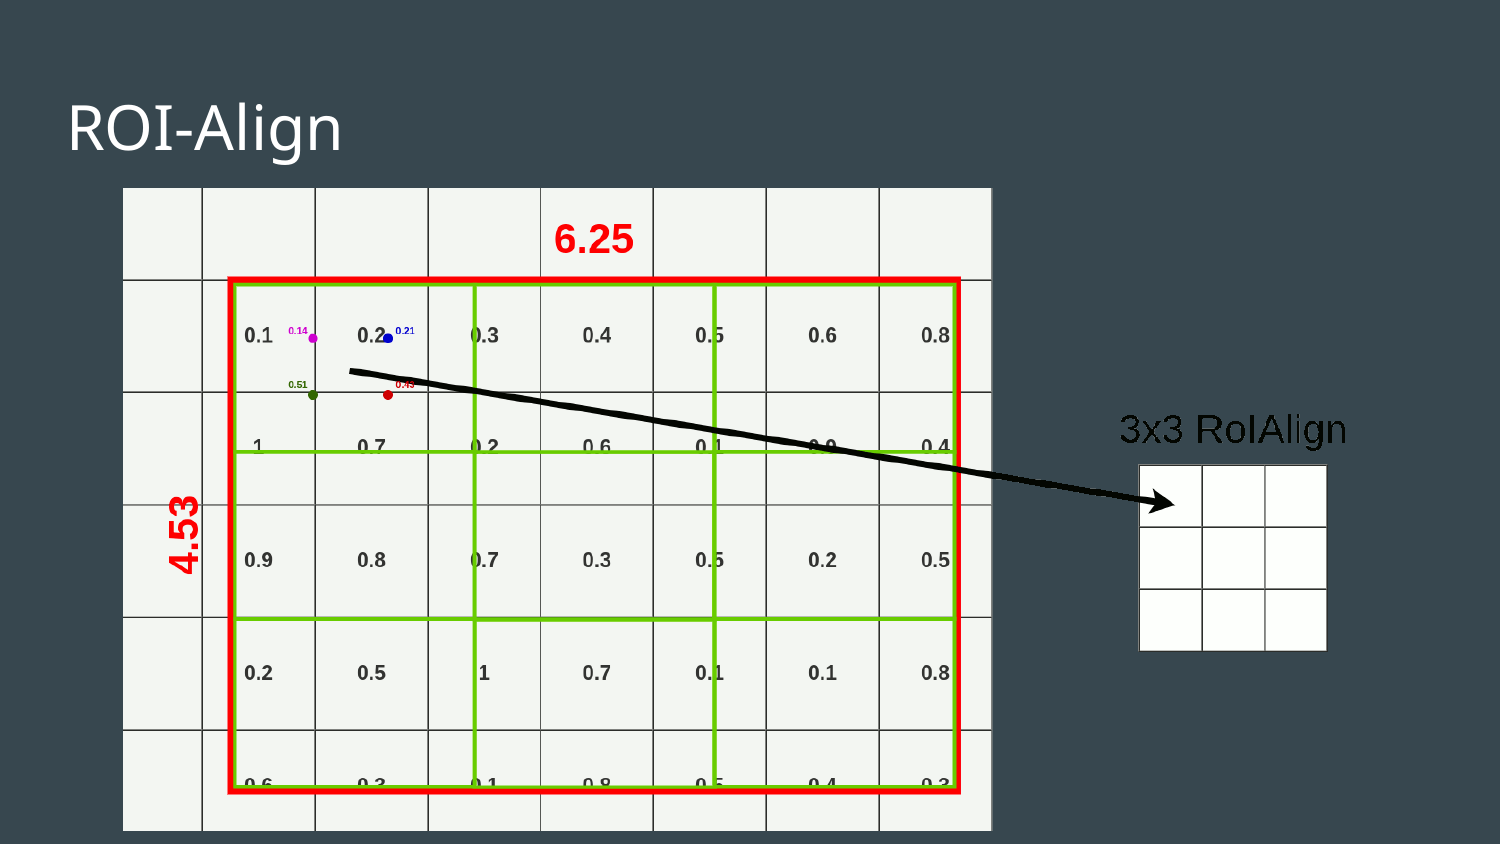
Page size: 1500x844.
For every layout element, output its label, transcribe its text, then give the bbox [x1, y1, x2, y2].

picture [122, 188, 1385, 831]
title ROI-Align [51, 72, 1449, 167]
